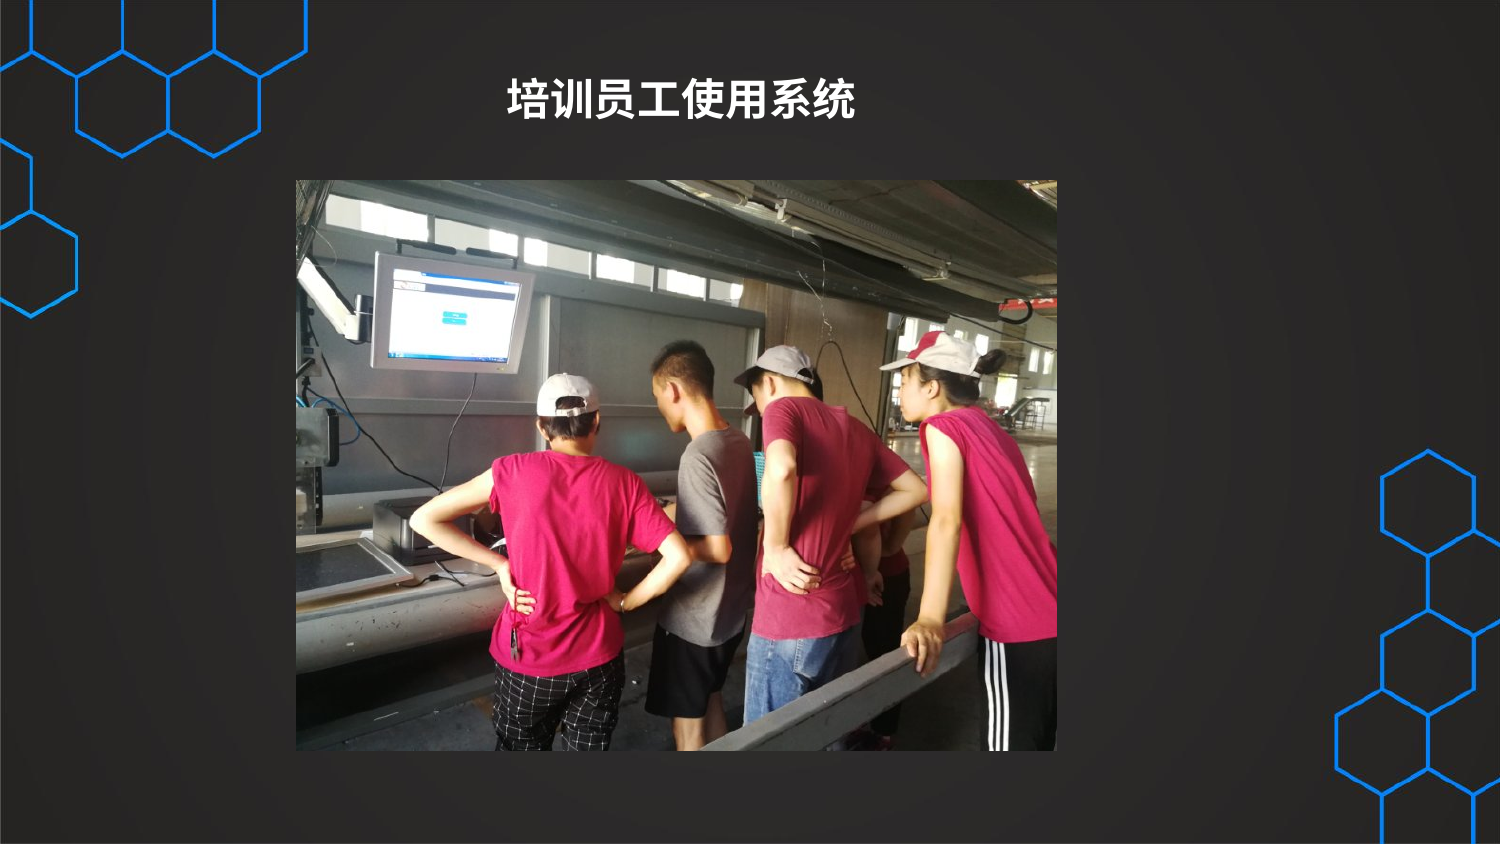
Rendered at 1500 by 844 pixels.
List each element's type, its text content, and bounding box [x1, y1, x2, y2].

picture [0, 0, 1500, 844]
text_box 培训员工使用系统 [491, 64, 872, 132]
